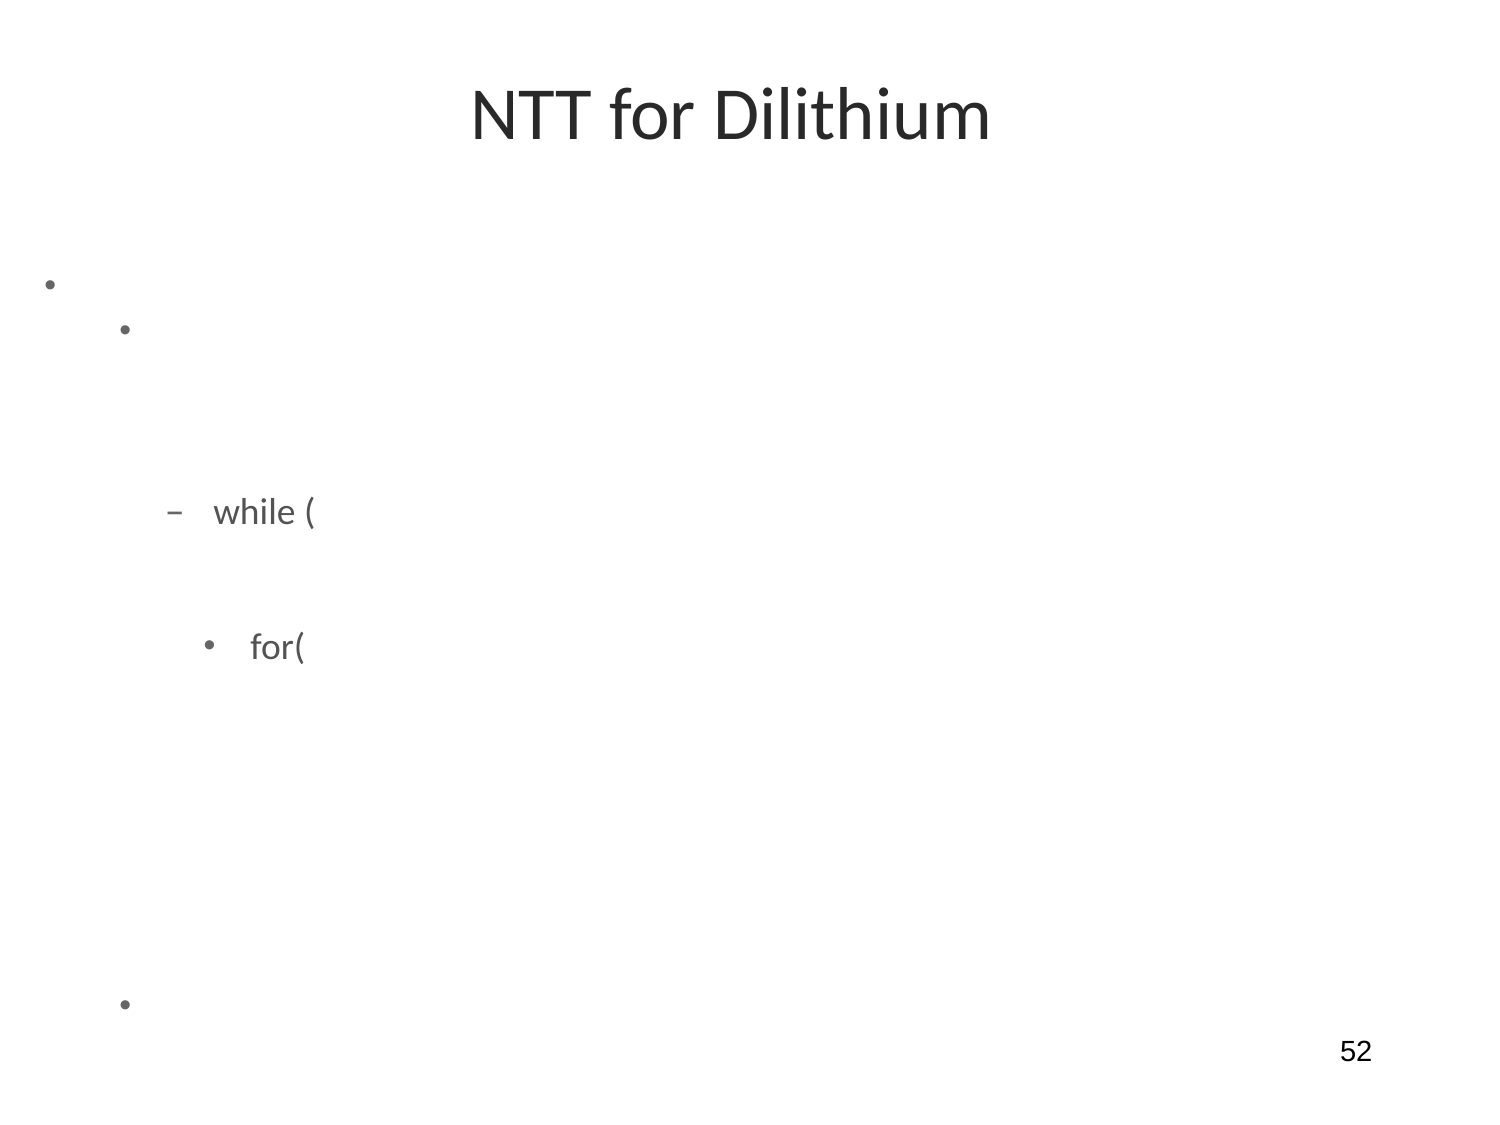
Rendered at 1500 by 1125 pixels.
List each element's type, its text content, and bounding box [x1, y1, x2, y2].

text_box NTT for Dilithium [76, 19, 1387, 210]
slide_number 52 [1074, 1024, 1388, 1101]
